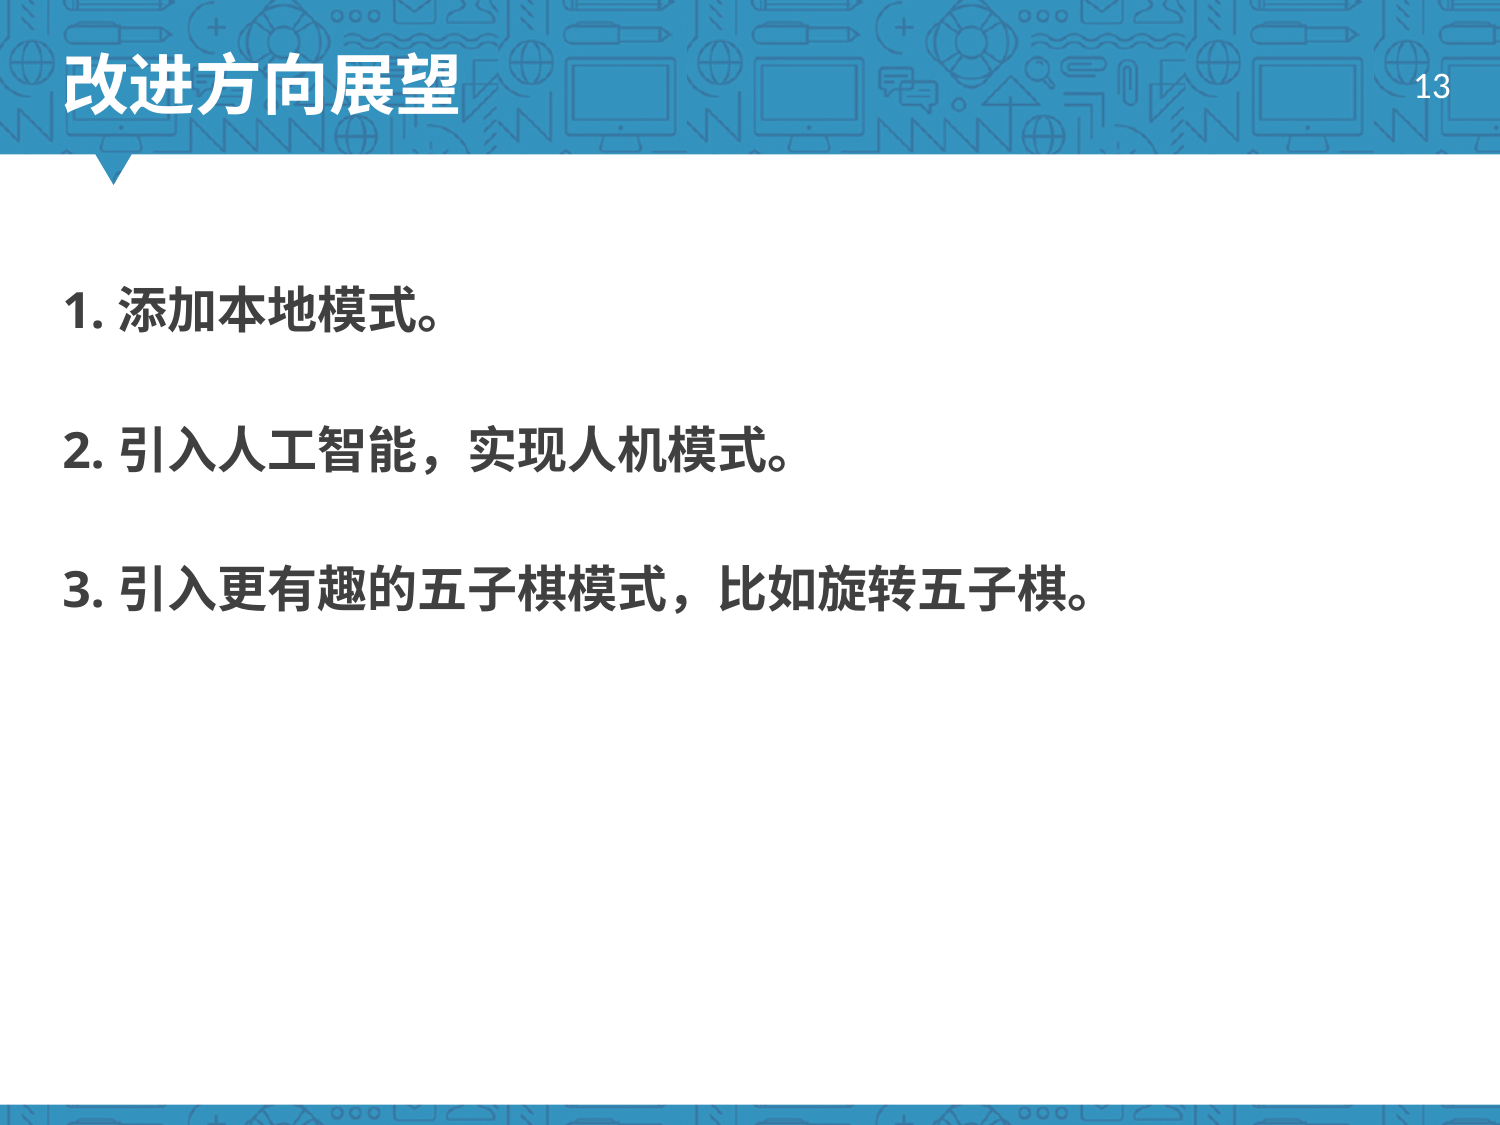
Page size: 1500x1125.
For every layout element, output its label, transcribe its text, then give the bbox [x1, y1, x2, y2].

slide_number 13 [1330, 46, 1466, 121]
list 改进方向展望 [47, 35, 1212, 132]
text_box 3.引入更有趣的五子棋模式，比如旋转五子棋。 [47, 532, 1316, 625]
text_box 1.添加本地模式。 [47, 253, 1316, 347]
text_box 2.引入人工智能，实现人机模式。 [47, 392, 1316, 486]
